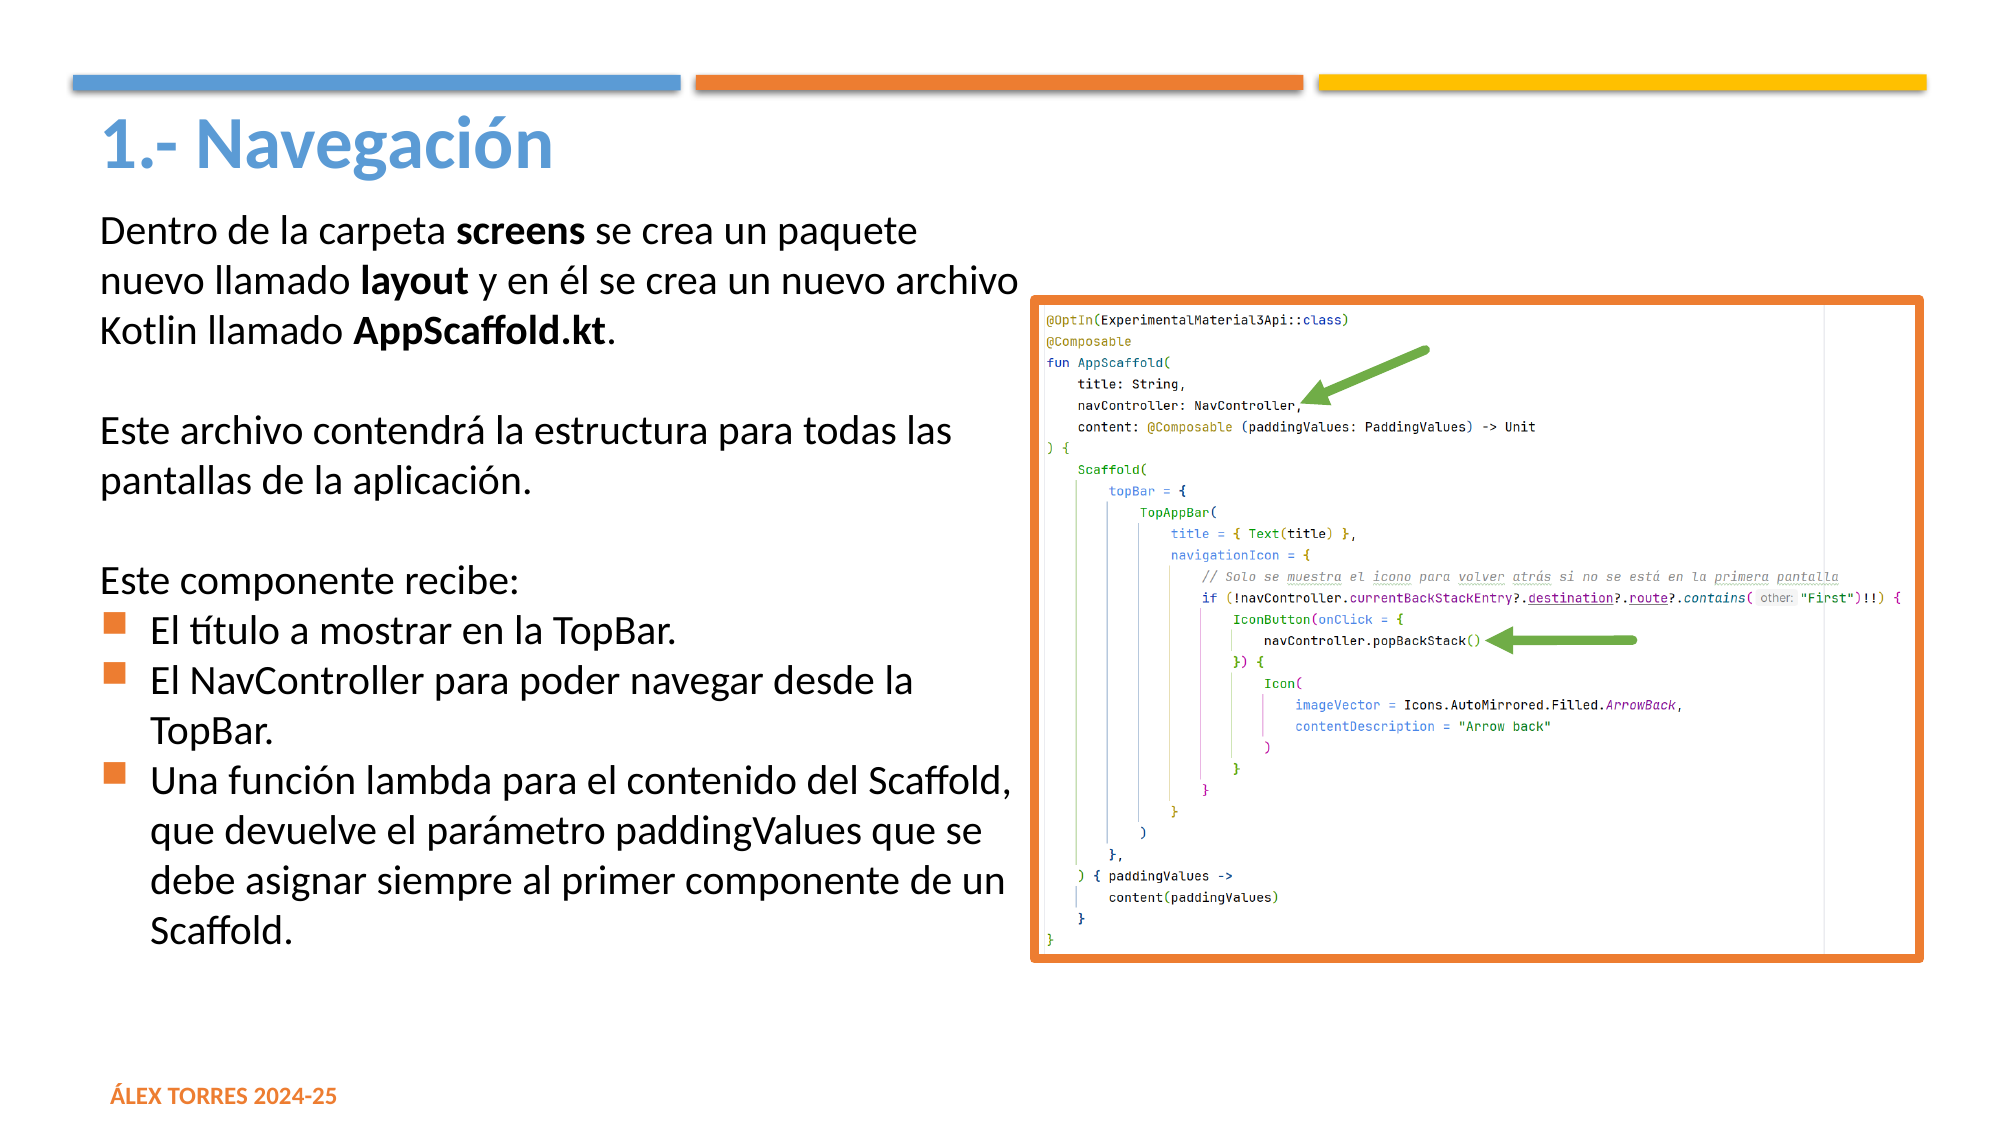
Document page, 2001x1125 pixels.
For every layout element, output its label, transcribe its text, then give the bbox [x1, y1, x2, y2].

text_box 1.- Navegación [85, 78, 1915, 188]
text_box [1299, 349, 1426, 404]
picture [1038, 304, 1916, 955]
text_box Dentro de la carpeta screens se crea un paquete nuevo llamado layout y en él se crea un nuevo archivo Kotlin llamado AppScaffold.kt. Este archivo contendrá la estructura para todas las pantallas de la aplicación. Este componente recibe: El título a mostrar en la TopBar. El NavController para poder navegar desde la TopBar. Una función lambda para el contenido del Scaffold, que devuelve el parámetro paddingValues que se debe asignar siempre al primer componente de un Scaffold. [85, 187, 1040, 1072]
